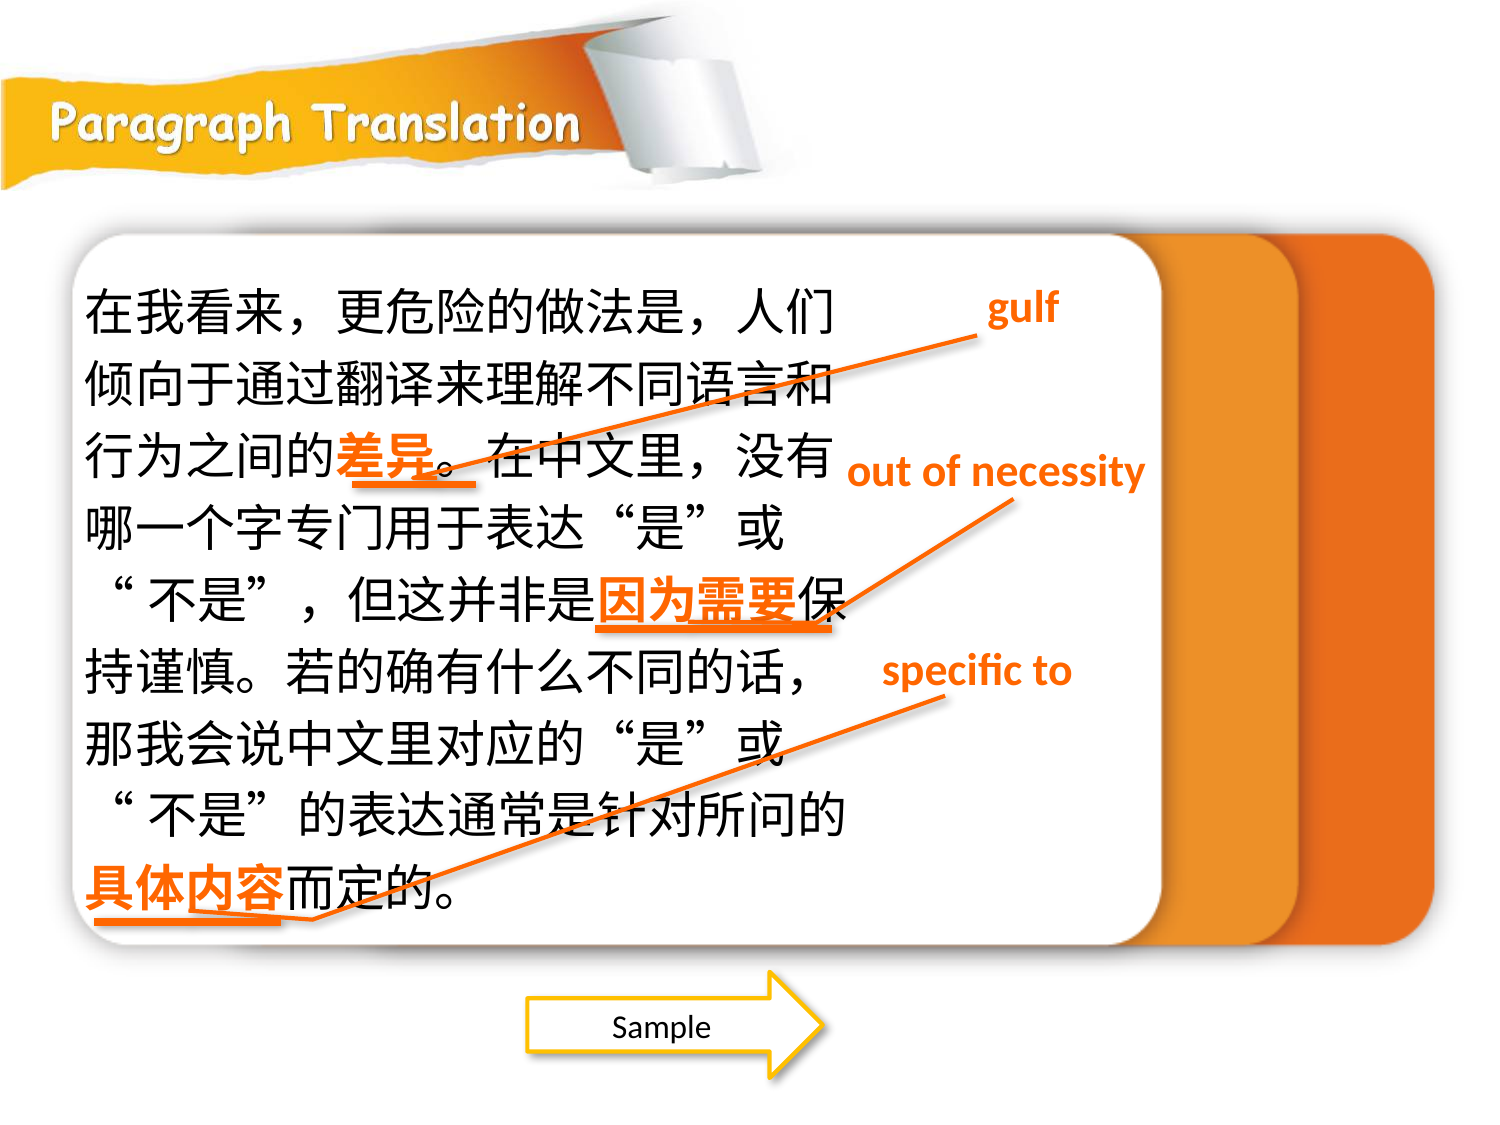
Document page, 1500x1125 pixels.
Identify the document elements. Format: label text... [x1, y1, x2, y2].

picture [0, 0, 1466, 985]
text_box Sample [525, 994, 825, 1080]
